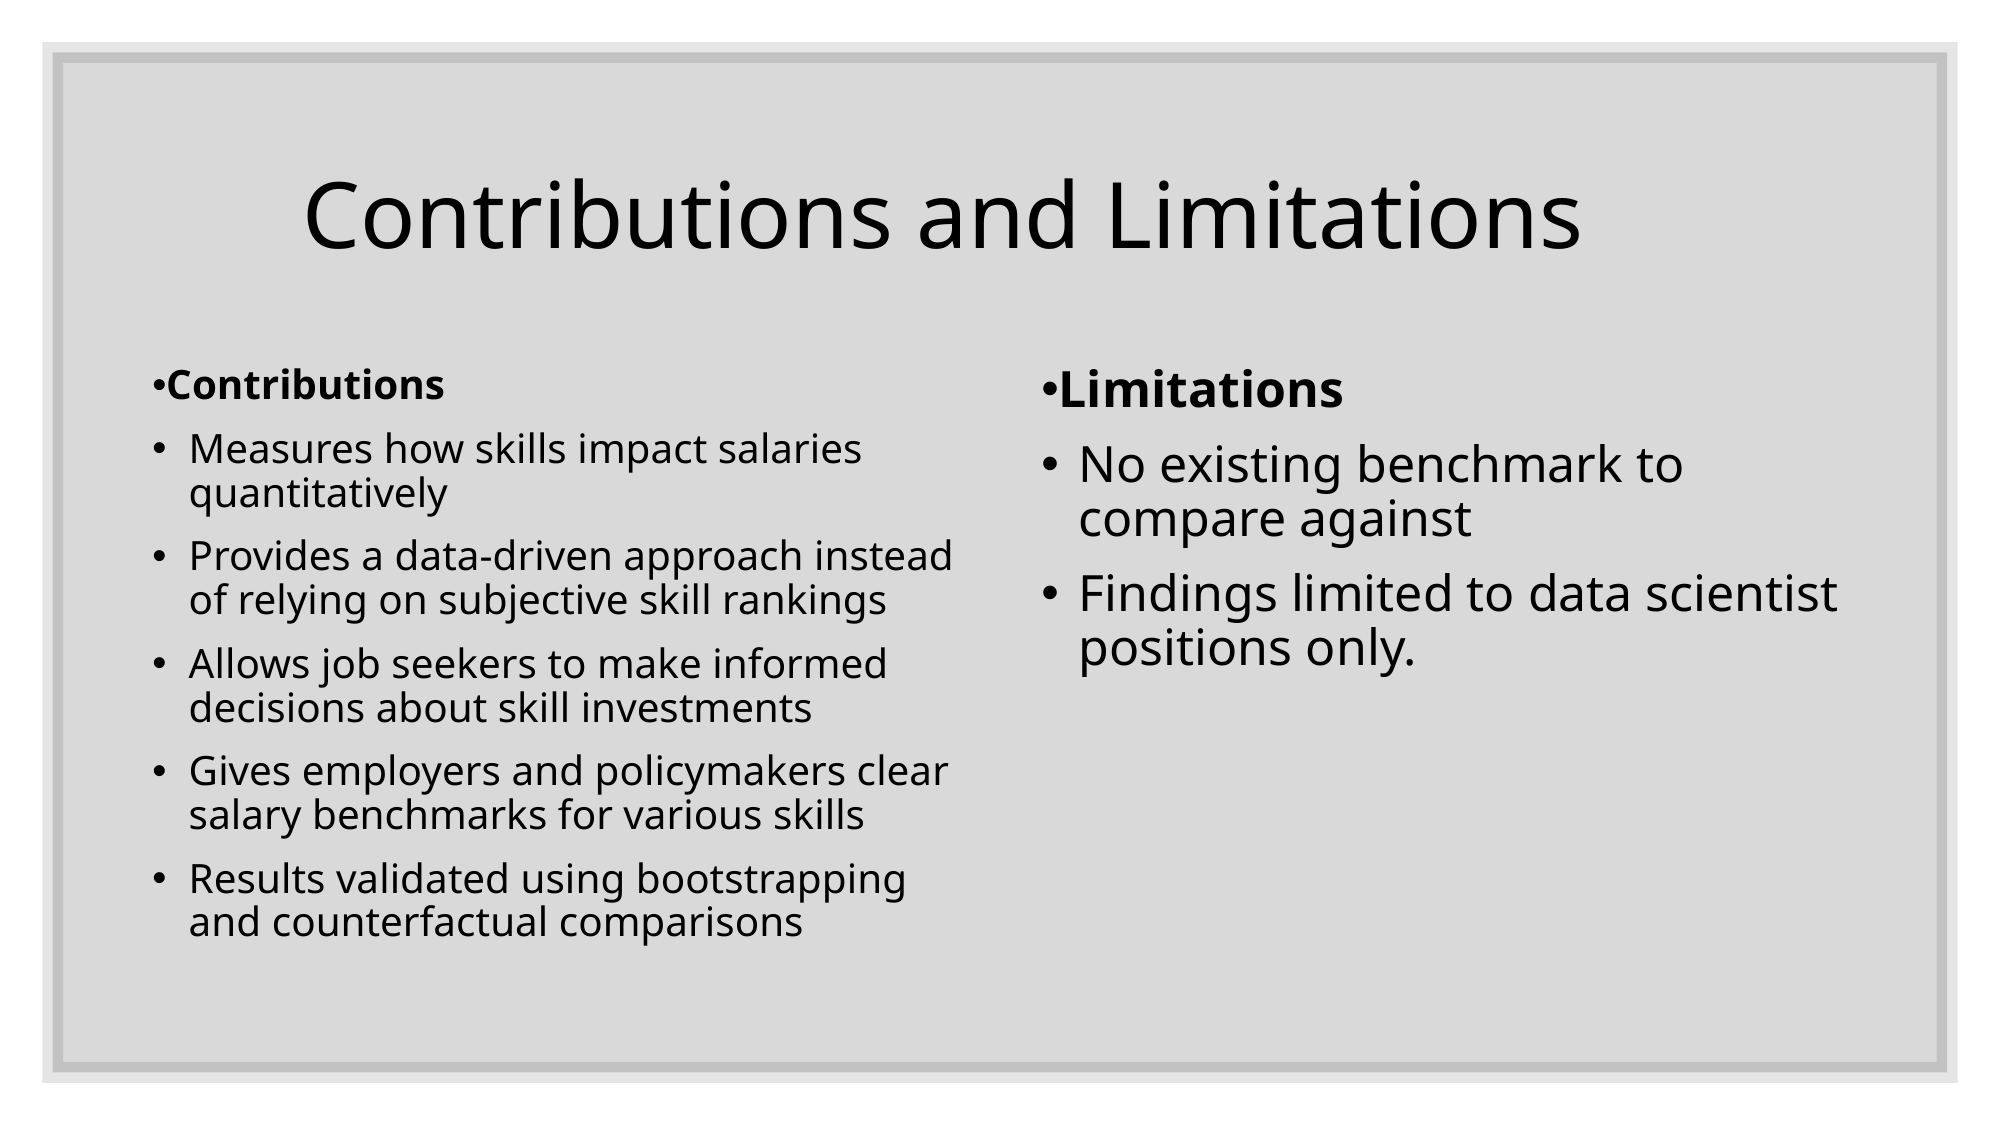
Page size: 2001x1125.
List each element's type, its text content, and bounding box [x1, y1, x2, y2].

text_box [52, 51, 1948, 1073]
title Contributions and Limitations [137, 109, 1863, 328]
text_box Limitations No existing benchmark to compare against Findings limited to data scientist positions only. [1026, 357, 1863, 980]
list Contributions Measures how skills impact salaries quantitatively Provides a data-driven approach instead of relying on subjective skill rankings Allows job seekers to make informed decisions about skill investments Gives employers and policymakers clear salary benchmarks for various skills Results validated using bootstrapping and counterfactual comparisons [137, 357, 974, 980]
